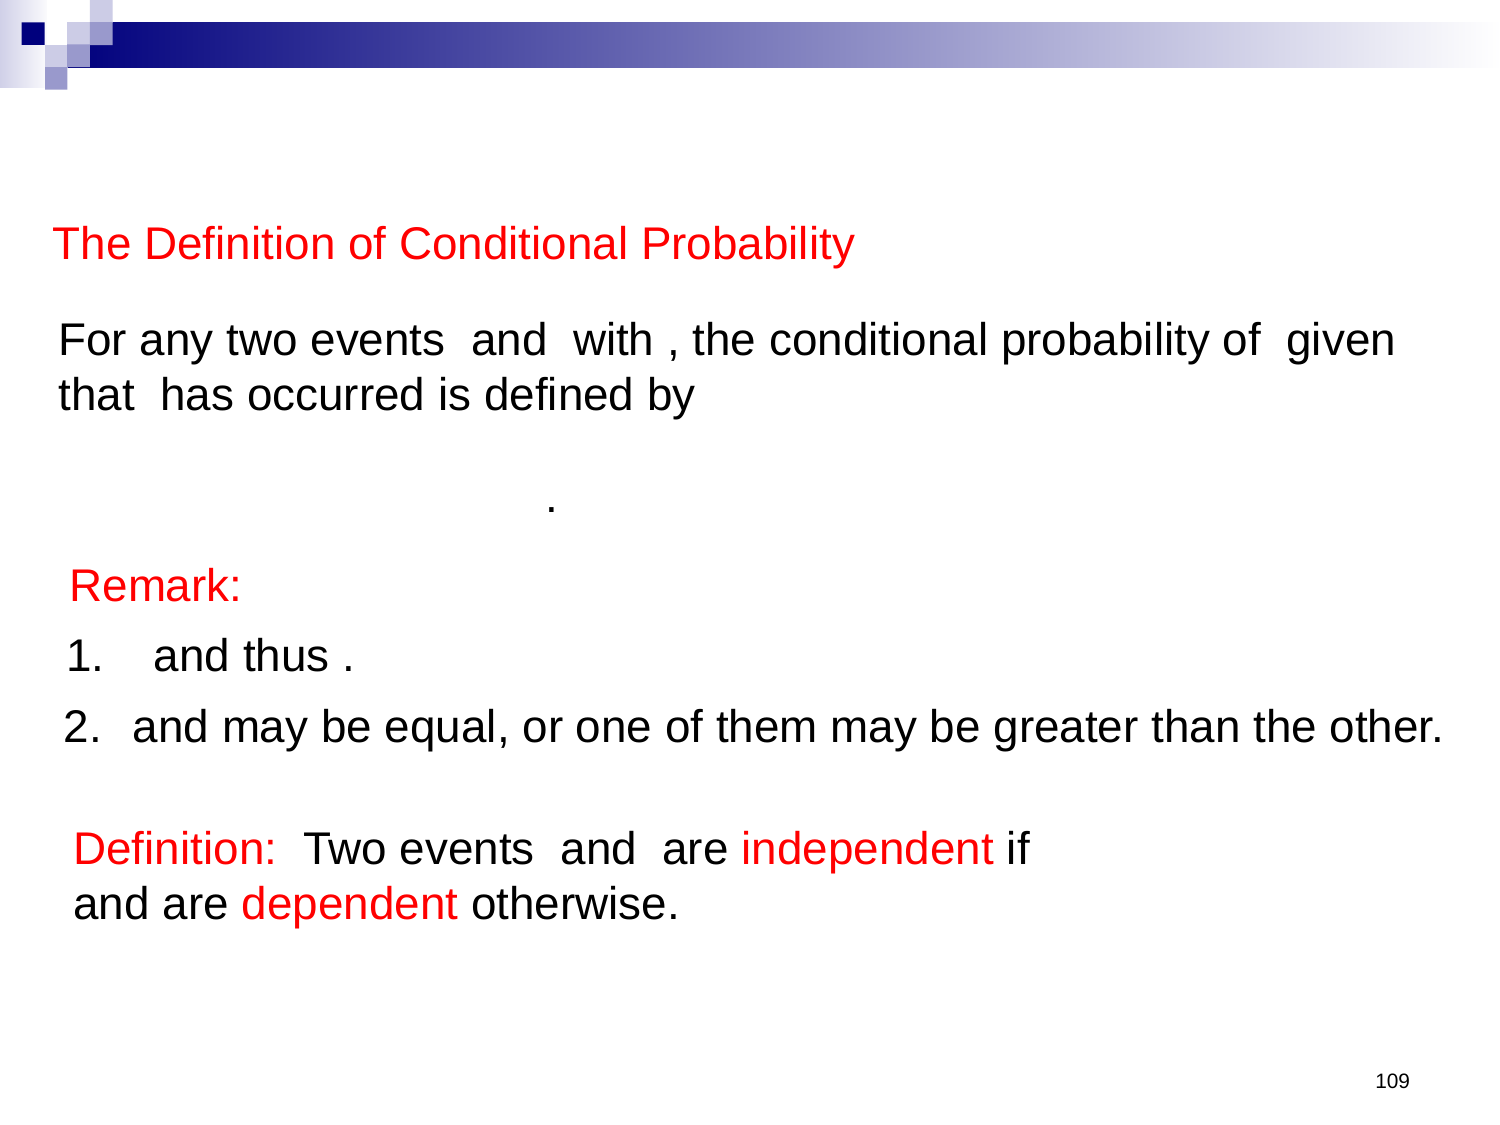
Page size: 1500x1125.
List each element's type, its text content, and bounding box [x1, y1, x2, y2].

text_box Remark: [54, 547, 271, 618]
text_box The Definition of Conditional Probability [38, 206, 895, 276]
slide_number 109 [1074, 1024, 1426, 1101]
